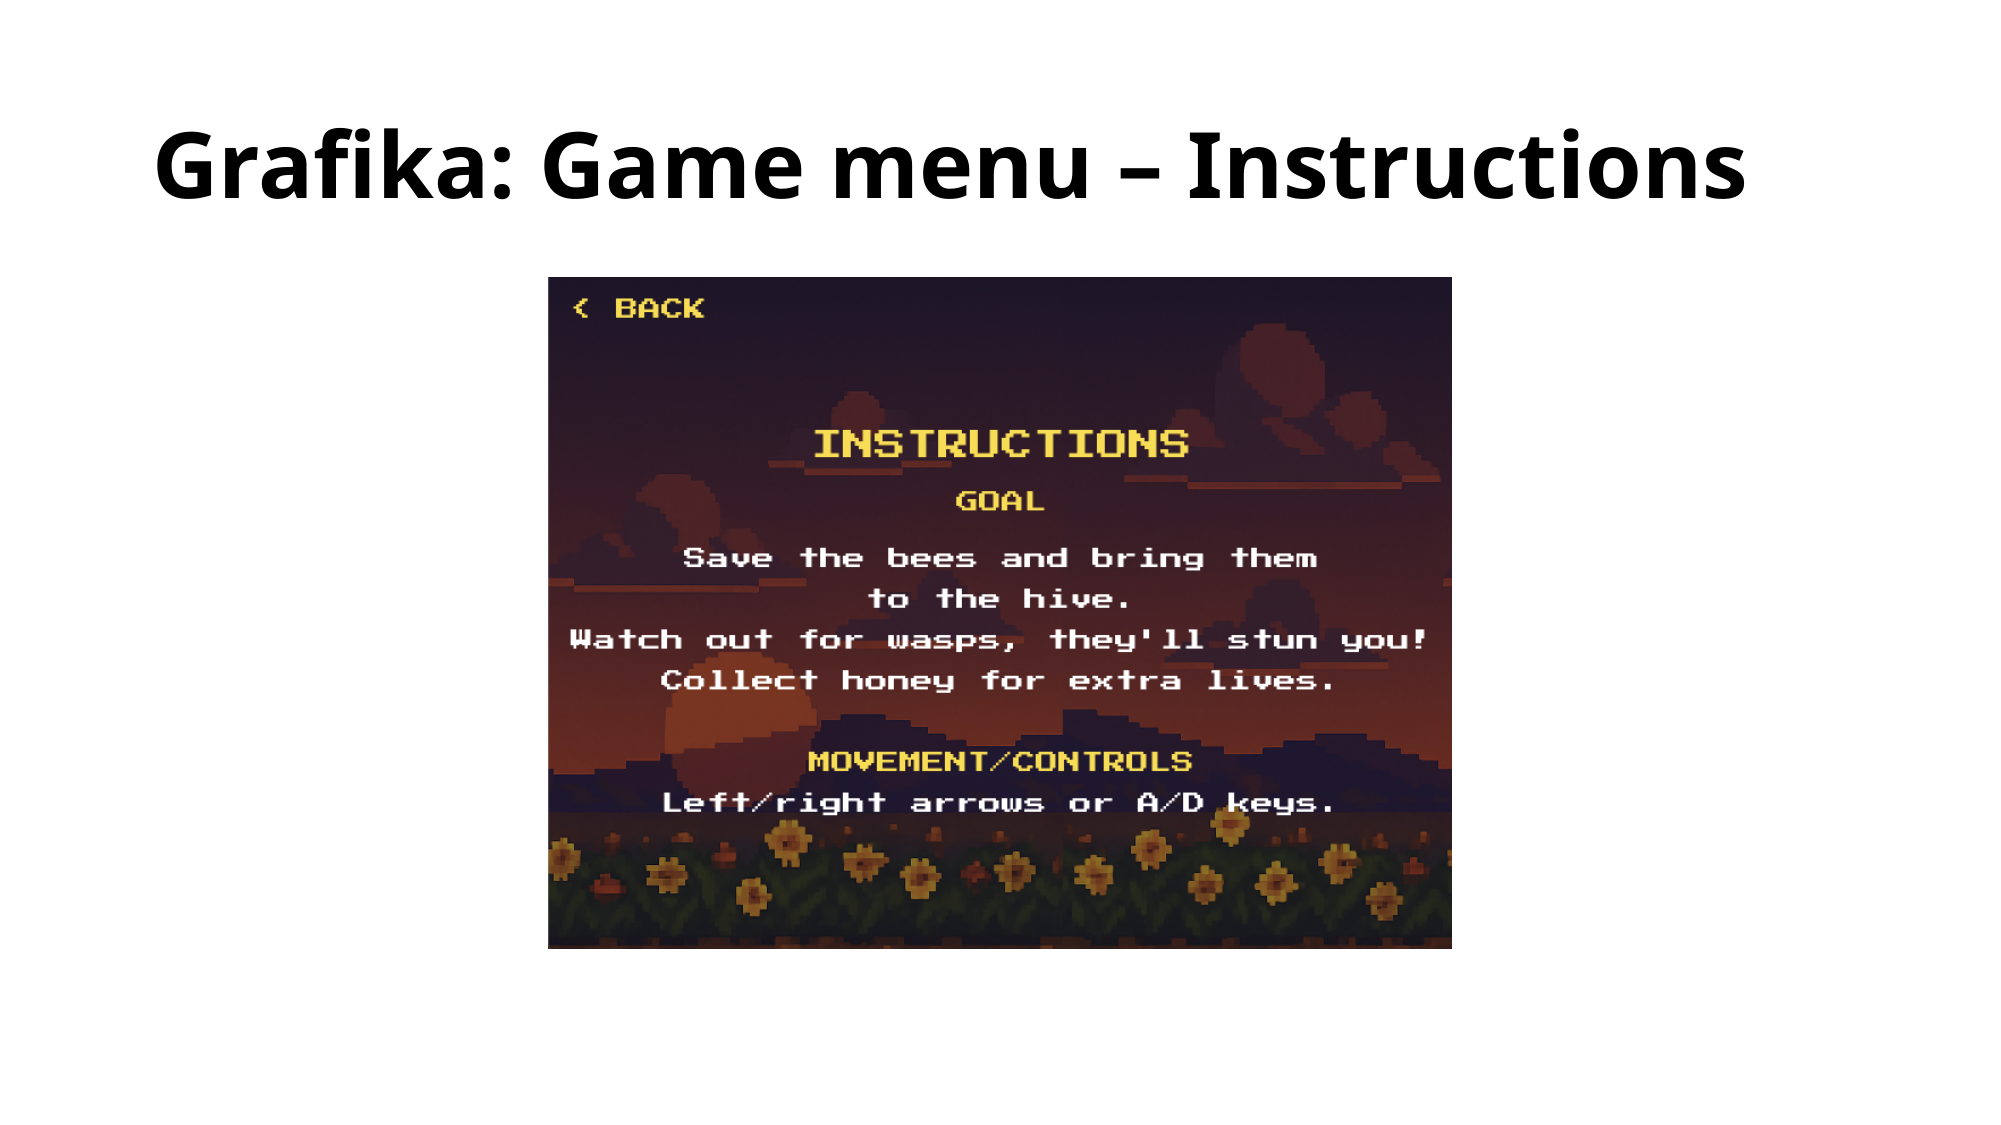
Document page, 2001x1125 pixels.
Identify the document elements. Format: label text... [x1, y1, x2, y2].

title Grafika: Game menu – Instructions [137, 59, 1863, 278]
picture [548, 276, 1452, 950]
